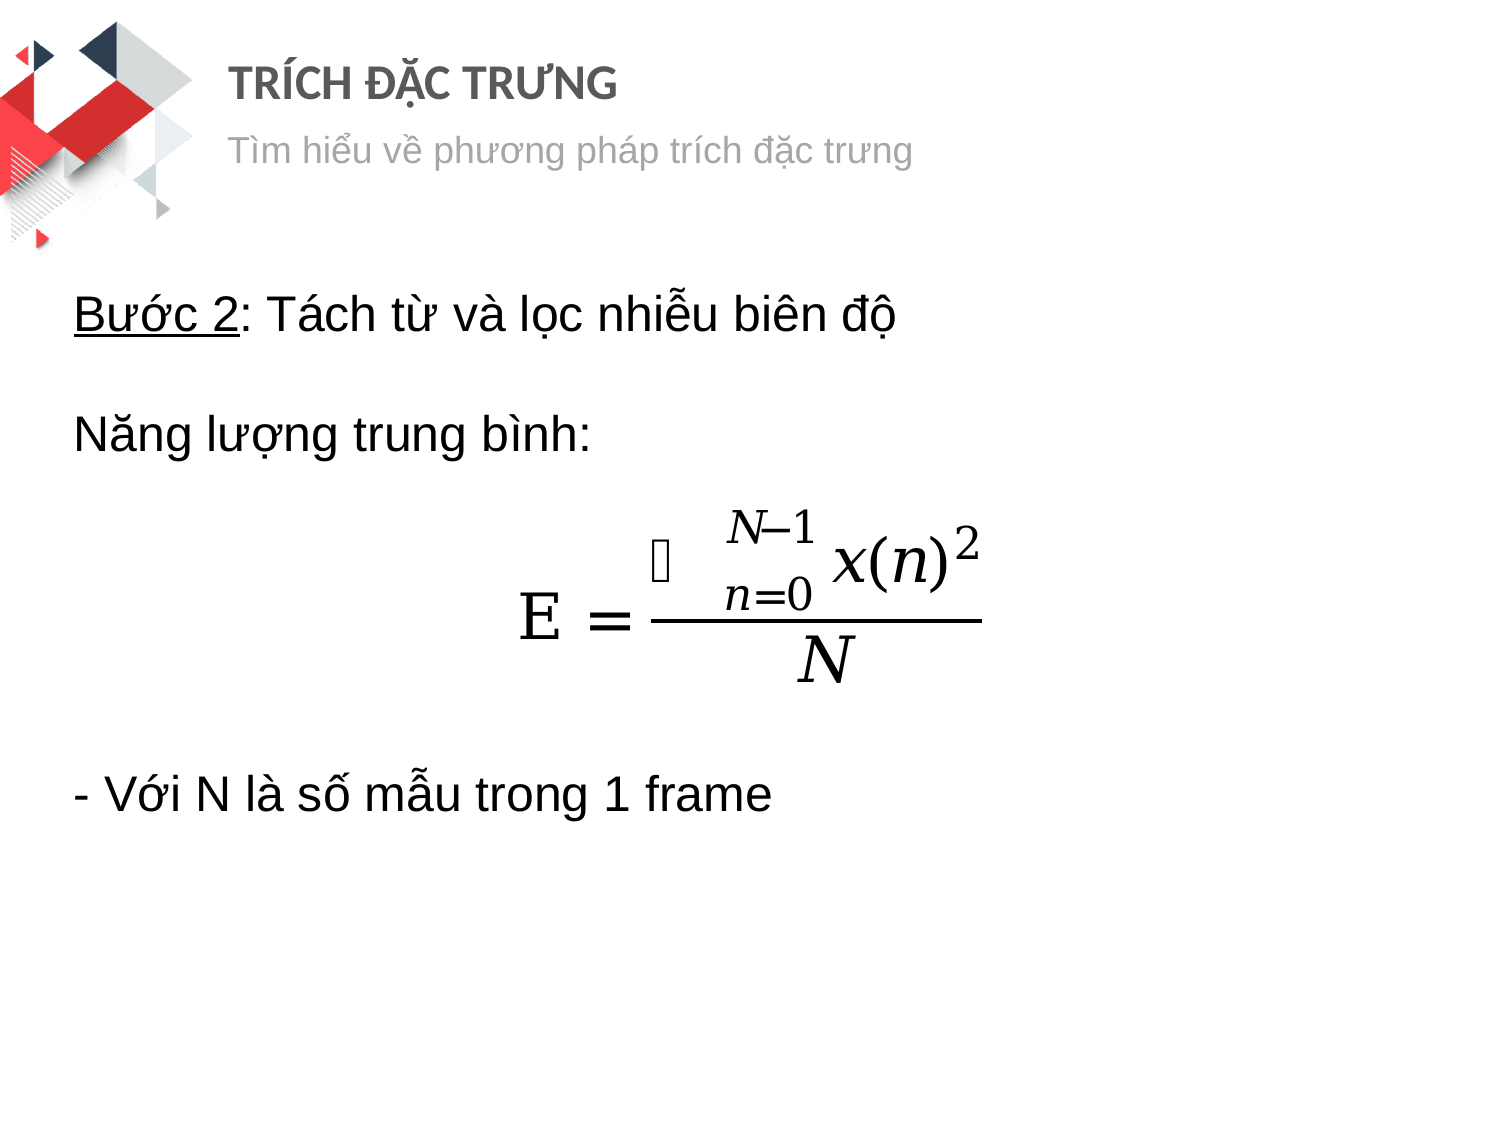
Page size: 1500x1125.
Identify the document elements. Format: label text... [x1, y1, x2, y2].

picture [0, 21, 192, 255]
picture [178, 505, 1322, 708]
text_box Bước 2: Tách từ và lọc nhiễu biên độ Năng lượng trung bình: - Với N là số mẫu trong 1 frame [58, 274, 1054, 1009]
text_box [212, 42, 1383, 179]
